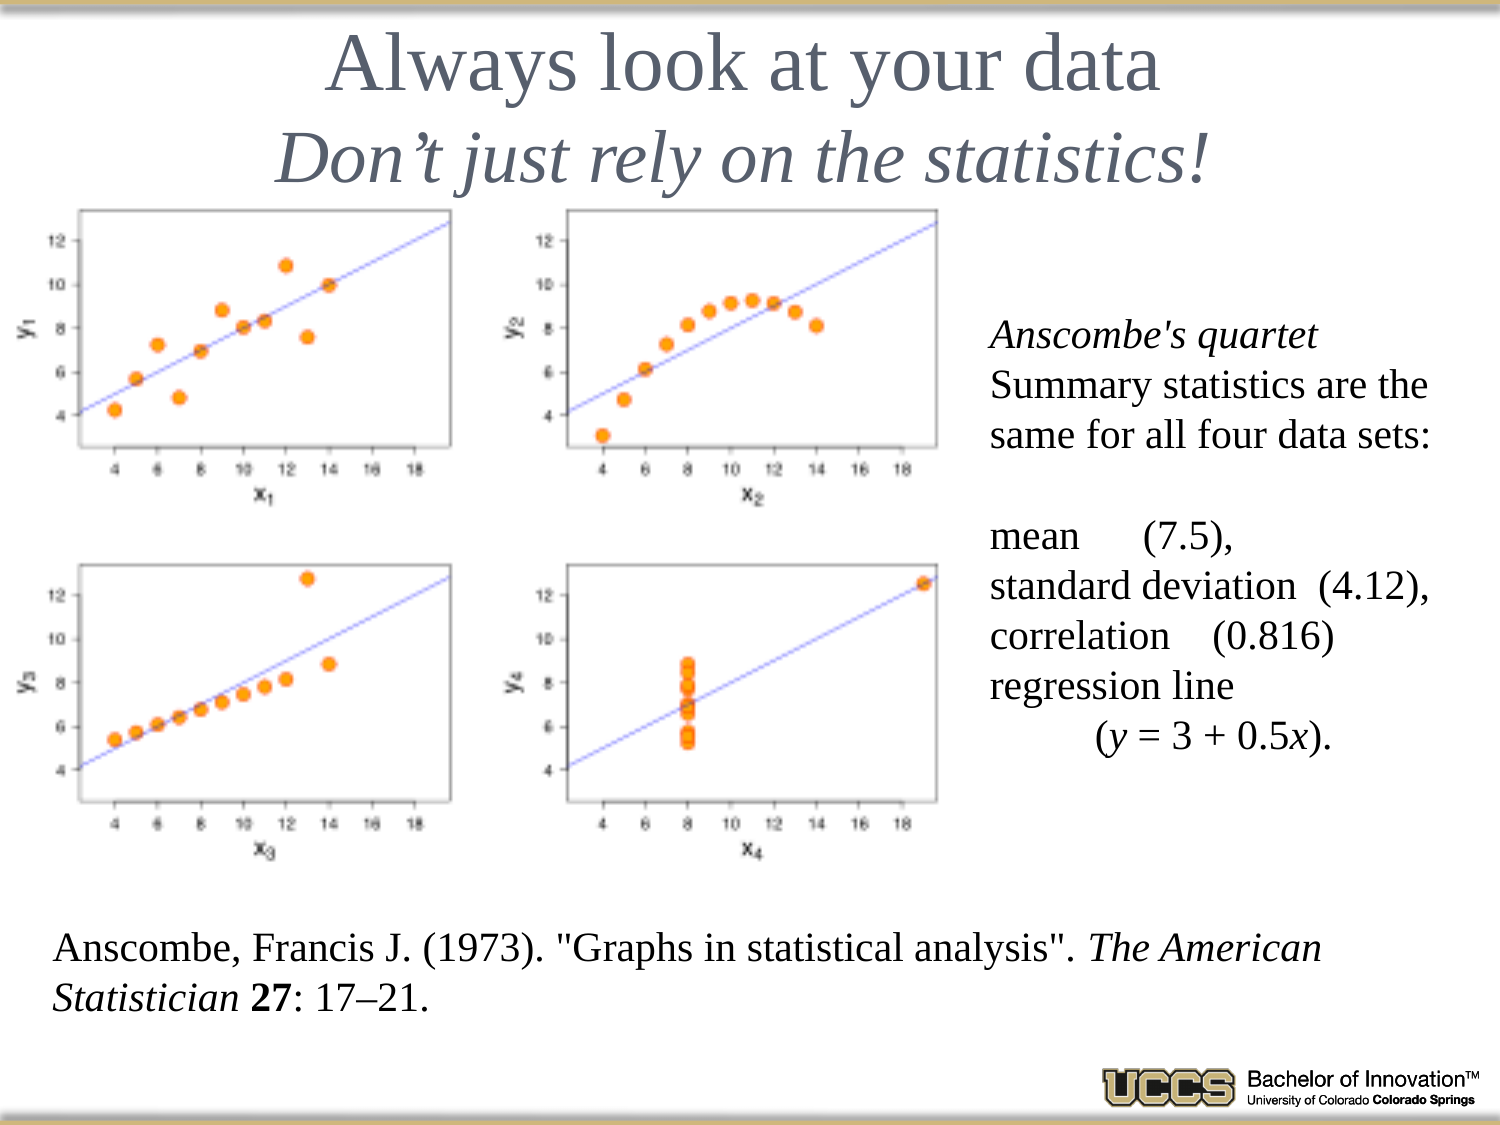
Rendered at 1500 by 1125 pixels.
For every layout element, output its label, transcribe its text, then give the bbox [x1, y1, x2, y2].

text_box Always look at your data Don’t just rely on the statistics! [50, 0, 1438, 125]
picture [0, 174, 976, 884]
text_box Anscombe's quartet Summary statistics are the same for all four data sets: mean (7.5), standard deviation (4.12), correlation (0.816) regression line (y = 3 + 0.5x). [982, 299, 1450, 815]
text_box Anscombe, Francis J. (1973). "Graphs in statistical analysis". The American Statistician 27: 17–21. [37, 912, 1475, 1028]
